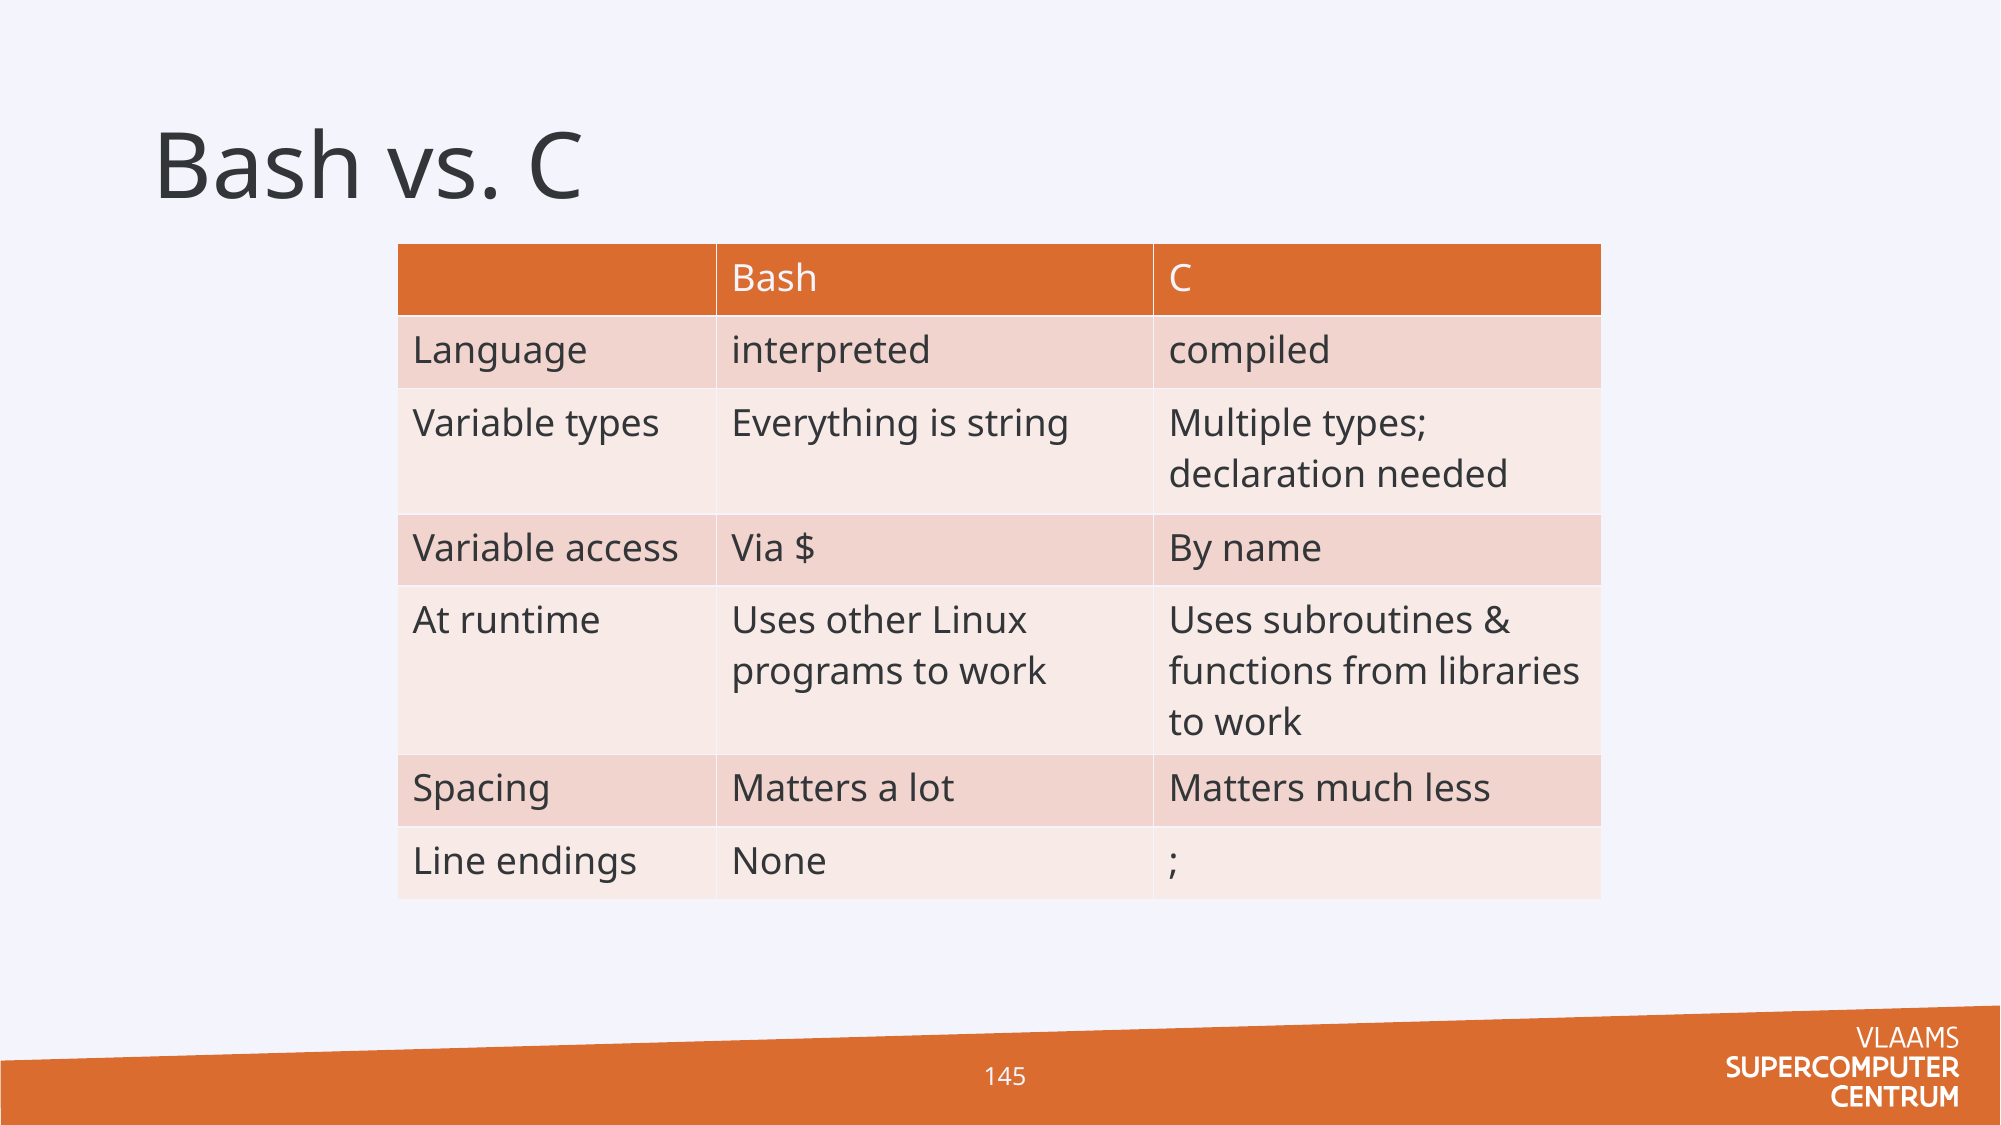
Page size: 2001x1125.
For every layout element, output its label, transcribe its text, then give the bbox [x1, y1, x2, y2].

table_cell Line endings [398, 828, 716, 899]
table_cell At runtime [398, 587, 716, 754]
table_cell Variable types [398, 389, 716, 513]
table_header C [1154, 244, 1601, 315]
table_header [398, 244, 716, 315]
table_cell Multiple types; declaration needed [1154, 389, 1601, 513]
title Bash vs. C [137, 59, 1863, 278]
table_cell ; [1154, 828, 1601, 899]
table_cell Uses subroutines & functions from libraries to work [1154, 587, 1601, 754]
table_cell Variable access [398, 515, 716, 585]
table_header Bash [717, 244, 1153, 315]
table_cell By name [1154, 515, 1601, 585]
table_cell Everything is string [717, 389, 1153, 513]
slide_number 145 [958, 1047, 1042, 1108]
table_cell Language [398, 317, 716, 388]
table_cell Via $ [717, 515, 1153, 585]
picture [1725, 1021, 1960, 1117]
table_cell interpreted [717, 317, 1153, 388]
table_cell None [717, 828, 1153, 899]
table_cell Spacing [398, 755, 716, 826]
table_cell Matters a lot [717, 755, 1153, 826]
table_cell compiled [1154, 317, 1601, 388]
table_cell Matters much less [1154, 755, 1601, 826]
table_cell Uses other Linux programs to work [717, 587, 1153, 754]
